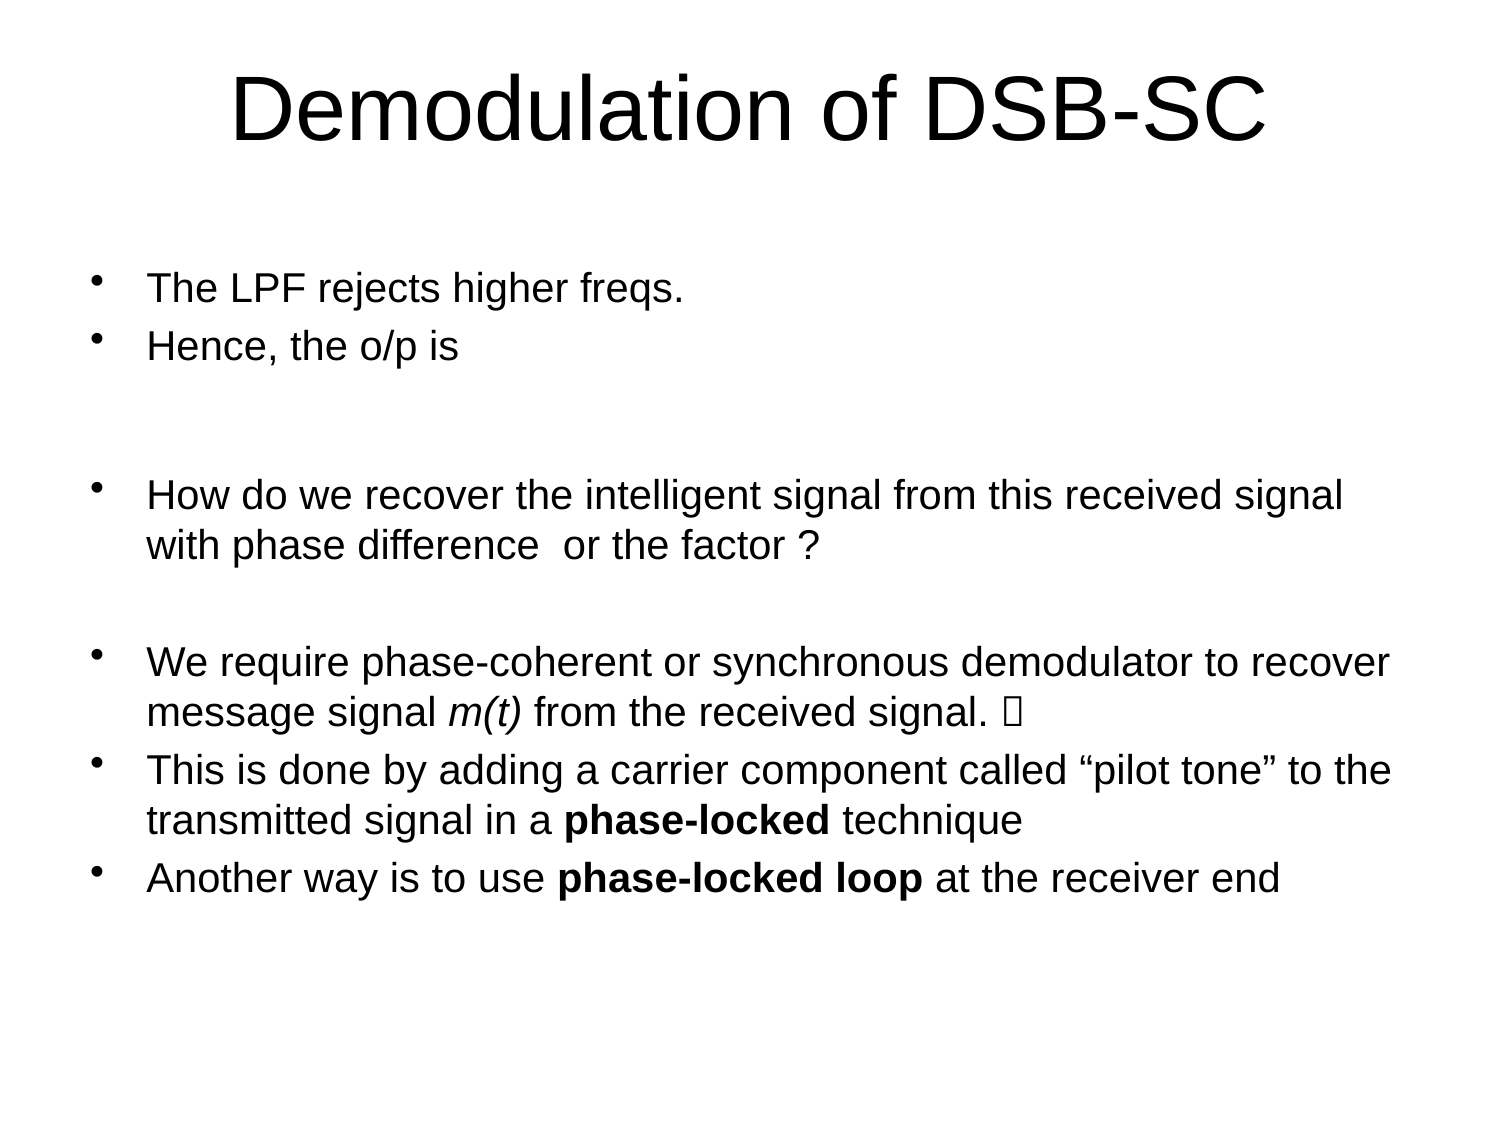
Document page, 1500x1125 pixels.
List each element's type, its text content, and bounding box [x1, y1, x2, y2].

title Demodulation of DSB-SC [75, 45, 1425, 163]
